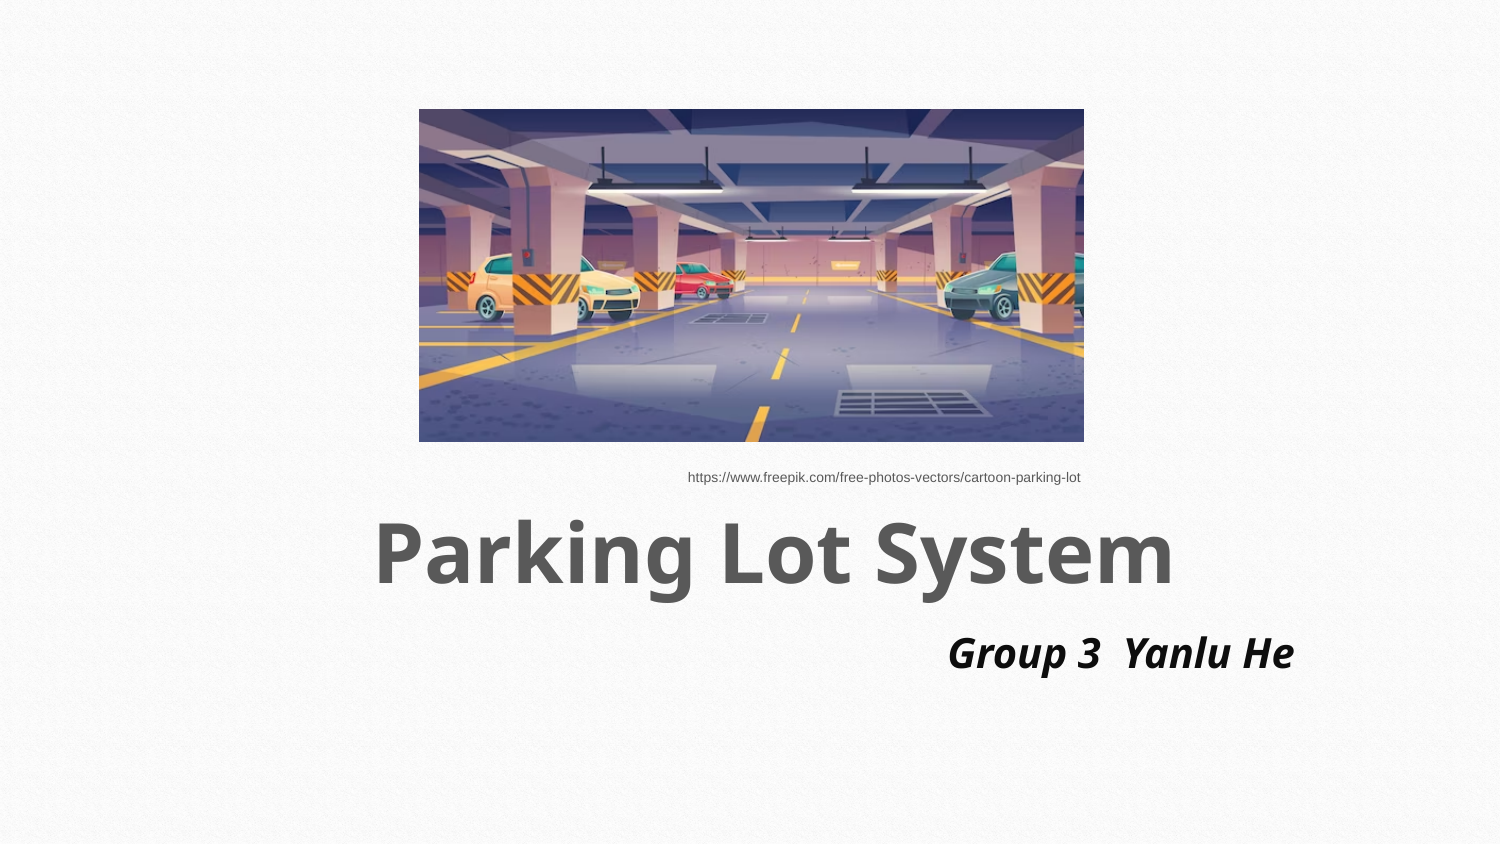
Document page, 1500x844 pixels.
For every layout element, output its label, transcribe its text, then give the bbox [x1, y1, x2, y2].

text_box Group 3 Yanlu He [797, 608, 1458, 687]
picture [0, 0, 1500, 844]
text_box Parking Lot System [278, 492, 1271, 608]
text_box https://www.freepik.com/free-photos-vectors/cartoon-parking-lot [383, 452, 1386, 493]
